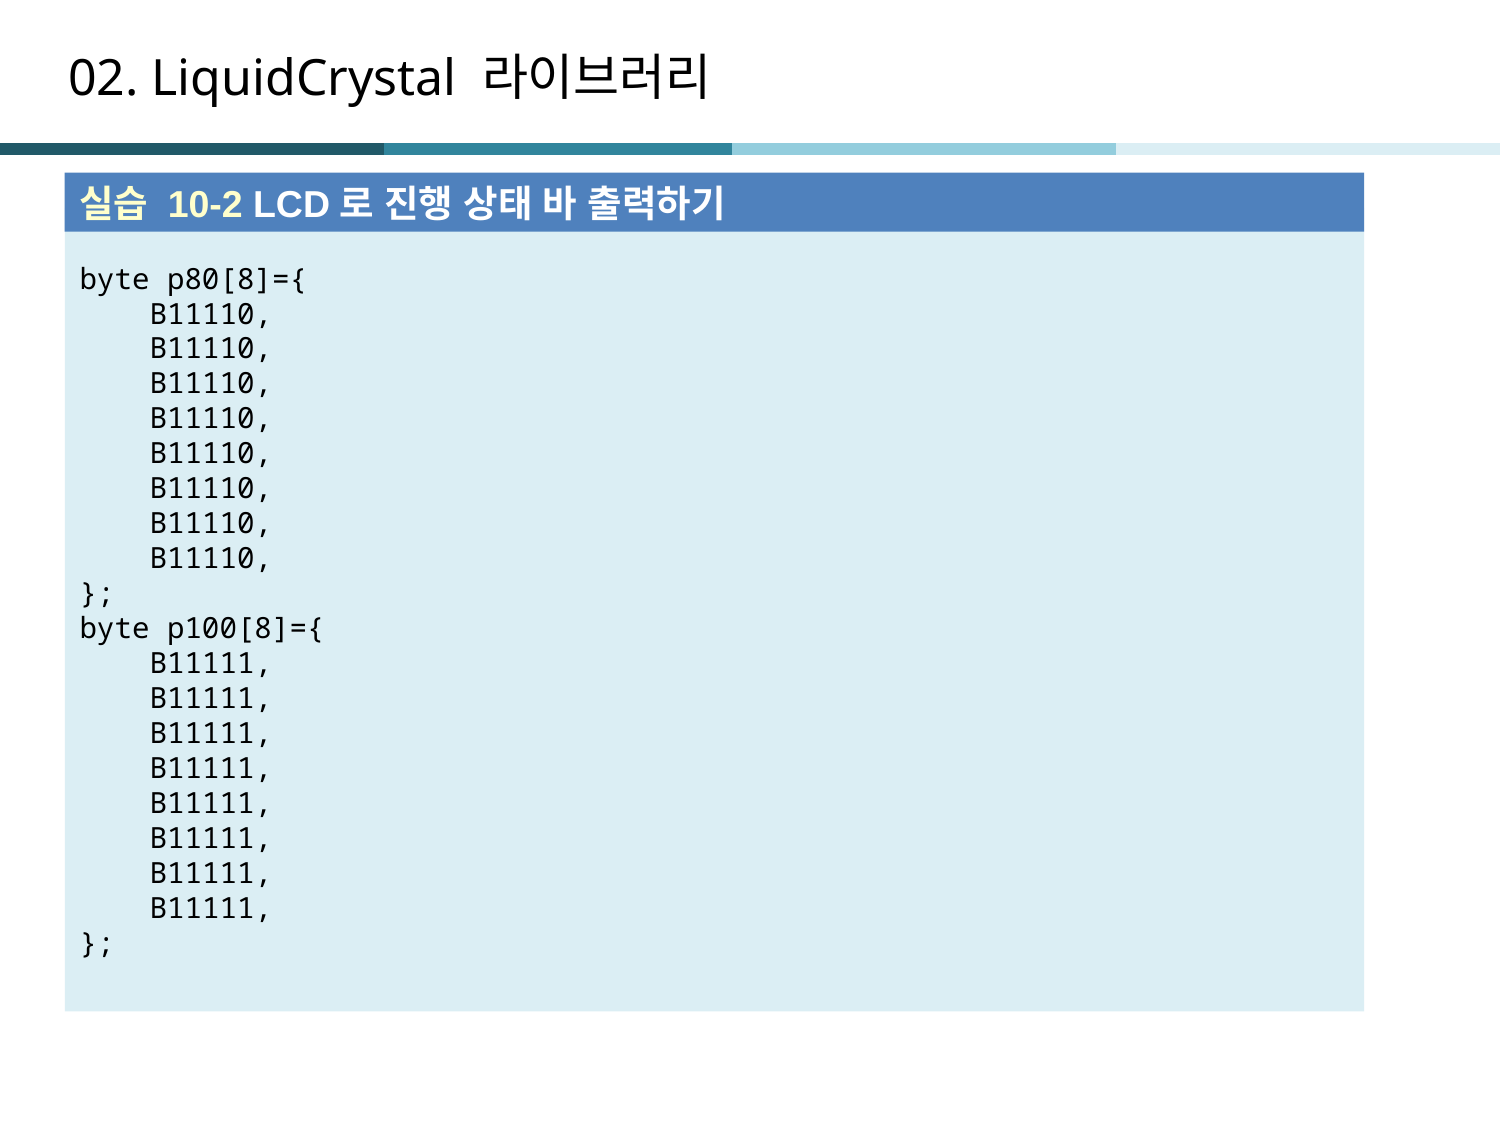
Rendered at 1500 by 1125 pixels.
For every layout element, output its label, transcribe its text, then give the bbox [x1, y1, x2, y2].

title 02. LiquidCrystal 라이브러리 [53, 30, 1459, 121]
text_box byte p80[8]={ B11110, B11110, B11110, B11110, B11110, B11110, B11110, B11110, }; byte p100[8]={ B11111, B11111, B11111, B11111, B11111, B11111, B11111, B11111, }; [64, 232, 1365, 1012]
text_box 실습 10-2 LCD로 진행 상태 바 출력하기 [64, 172, 1365, 232]
